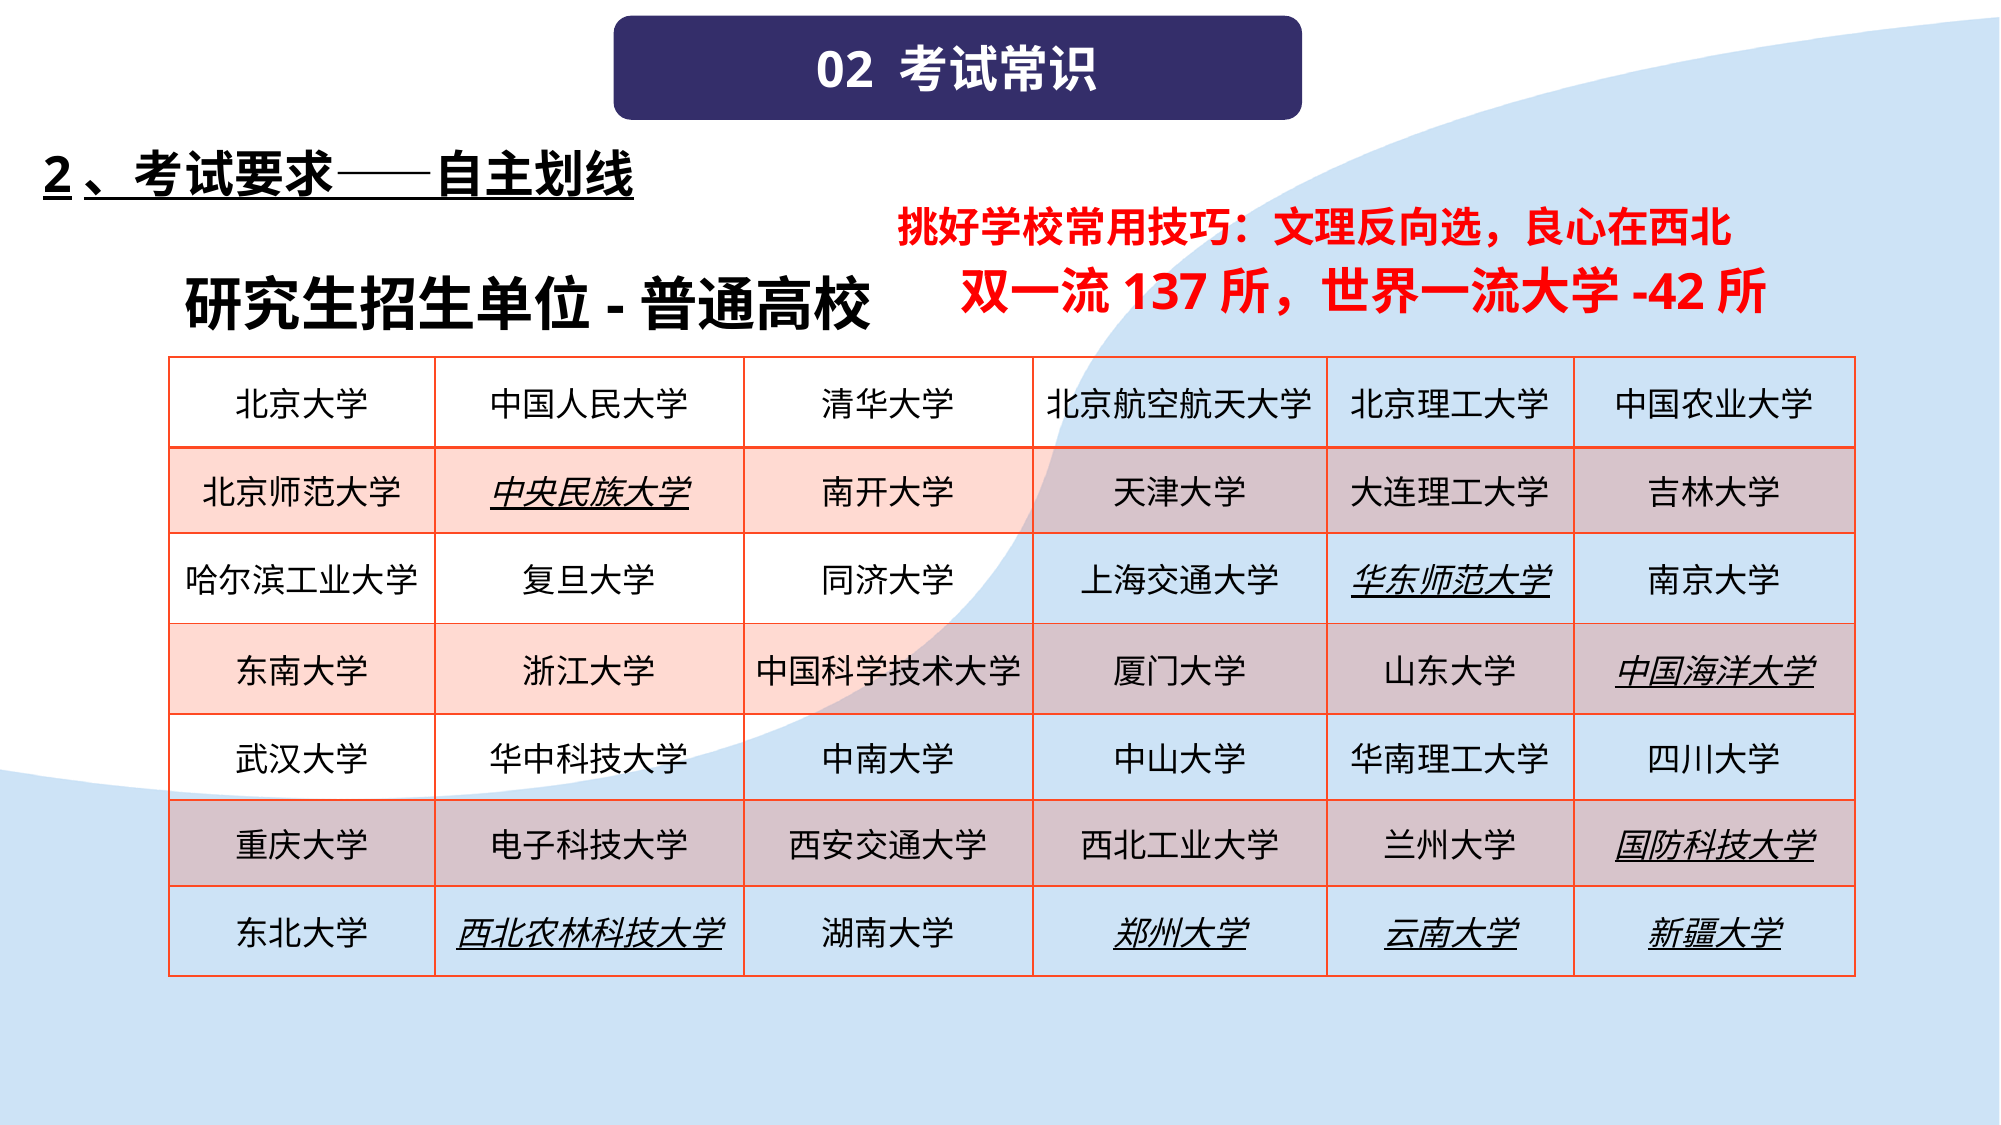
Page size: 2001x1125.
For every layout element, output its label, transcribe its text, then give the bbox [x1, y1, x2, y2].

text_box 挑好学校常用技巧：文理反向选，良心在西北 [635, 192, 2000, 258]
table_cell 华东师范大学 [1328, 534, 1573, 623]
table_header 北京航空航天大学 [1034, 358, 1326, 446]
table_cell 云南大学 [1328, 887, 1573, 975]
table_cell 兰州大学 [1328, 801, 1573, 885]
text_box 02 考试常识 [612, 14, 1304, 121]
table_cell 西安交通大学 [745, 801, 1032, 885]
table_cell 复旦大学 [436, 534, 743, 623]
table_cell 湖南大学 [745, 887, 1032, 975]
table_cell 山东大学 [1328, 624, 1573, 713]
table_cell 四川大学 [1575, 715, 1854, 799]
table_cell 东南大学 [170, 624, 434, 713]
table_header 中国农业大学 [1575, 358, 1854, 446]
picture [0, 0, 2000, 1125]
text_box 2、考试要求——自主划线 [28, 117, 649, 210]
table_cell 南京大学 [1575, 534, 1854, 623]
table_cell 中央民族大学 [436, 449, 743, 532]
table_cell 中国海洋大学 [1575, 624, 1854, 713]
table_cell 华中科技大学 [436, 715, 743, 799]
table_cell 中山大学 [1034, 715, 1326, 799]
table_cell 中国科学技术大学 [745, 624, 1032, 713]
table_header 北京大学 [170, 358, 434, 446]
table_cell 大连理工大学 [1328, 449, 1573, 532]
table_cell 电子科技大学 [436, 801, 743, 885]
table_cell 中南大学 [745, 715, 1032, 799]
table_cell 哈尔滨工业大学 [170, 534, 434, 623]
table_cell 东北大学 [170, 887, 434, 975]
table_header 北京理工大学 [1328, 358, 1573, 446]
table_cell 同济大学 [745, 534, 1032, 623]
table_cell 北京师范大学 [170, 449, 434, 532]
table_header 清华大学 [745, 358, 1032, 446]
text_box 双一流137所，世界一流大学-42所 [946, 258, 1820, 328]
table_cell 武汉大学 [170, 715, 434, 799]
table_cell 郑州大学 [1034, 887, 1326, 975]
table_cell 新疆大学 [1575, 887, 1854, 975]
table_cell 华南理工大学 [1328, 715, 1573, 799]
table_cell 浙江大学 [436, 624, 743, 713]
table_cell 天津大学 [1034, 449, 1326, 532]
table_cell 上海交通大学 [1034, 534, 1326, 623]
table_cell 西北工业大学 [1034, 801, 1326, 885]
table_cell 国防科技大学 [1575, 801, 1854, 885]
table_cell 西北农林科技大学 [436, 887, 743, 975]
text_box 研究生招生单位-普通高校 [169, 260, 1785, 356]
table_cell 厦门大学 [1034, 624, 1326, 713]
table_header 中国人民大学 [436, 358, 743, 446]
table_cell 重庆大学 [170, 801, 434, 885]
table_cell 南开大学 [745, 449, 1032, 532]
table_cell 吉林大学 [1575, 449, 1854, 532]
